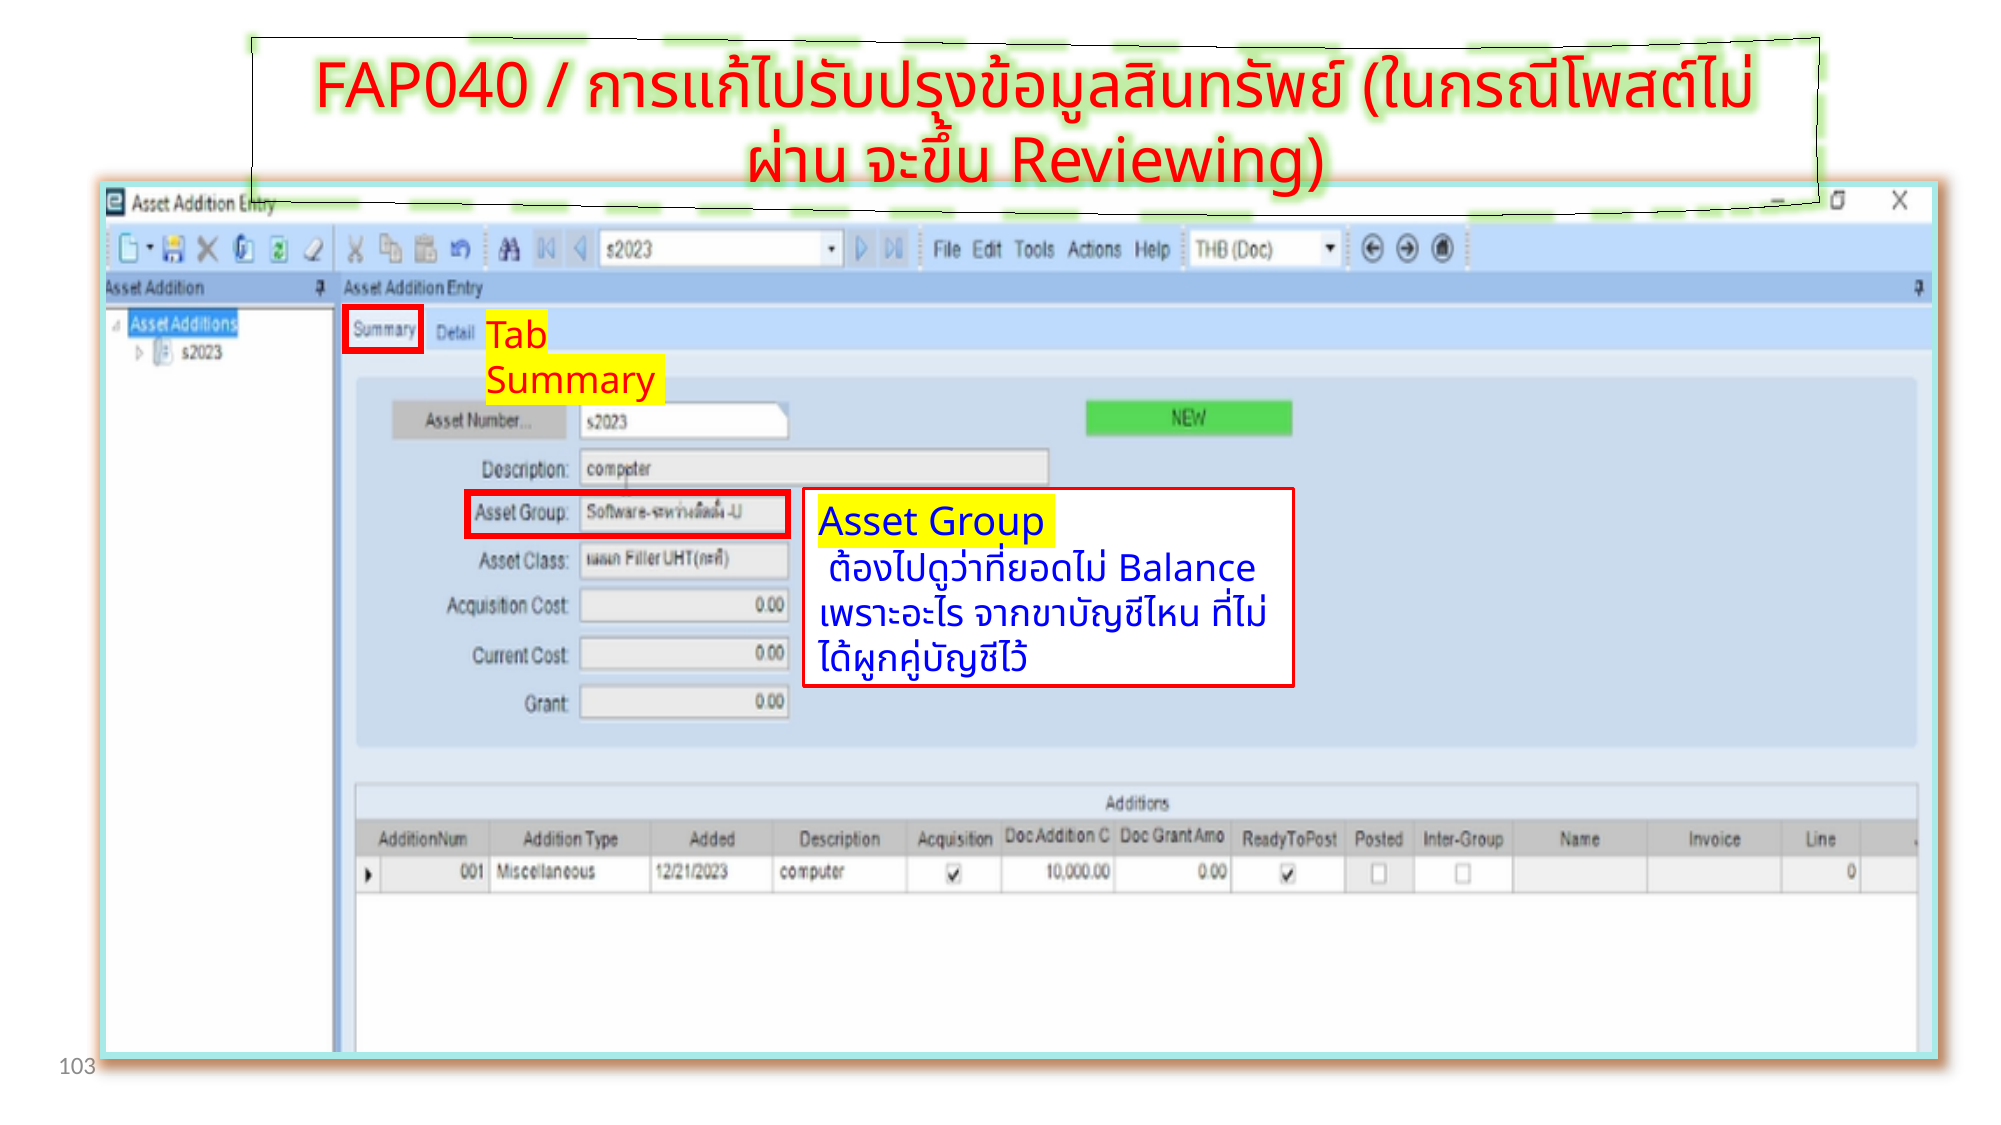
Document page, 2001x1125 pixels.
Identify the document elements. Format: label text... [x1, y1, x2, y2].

slide_number 103 [43, 1035, 494, 1096]
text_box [105, 37, 1932, 1053]
